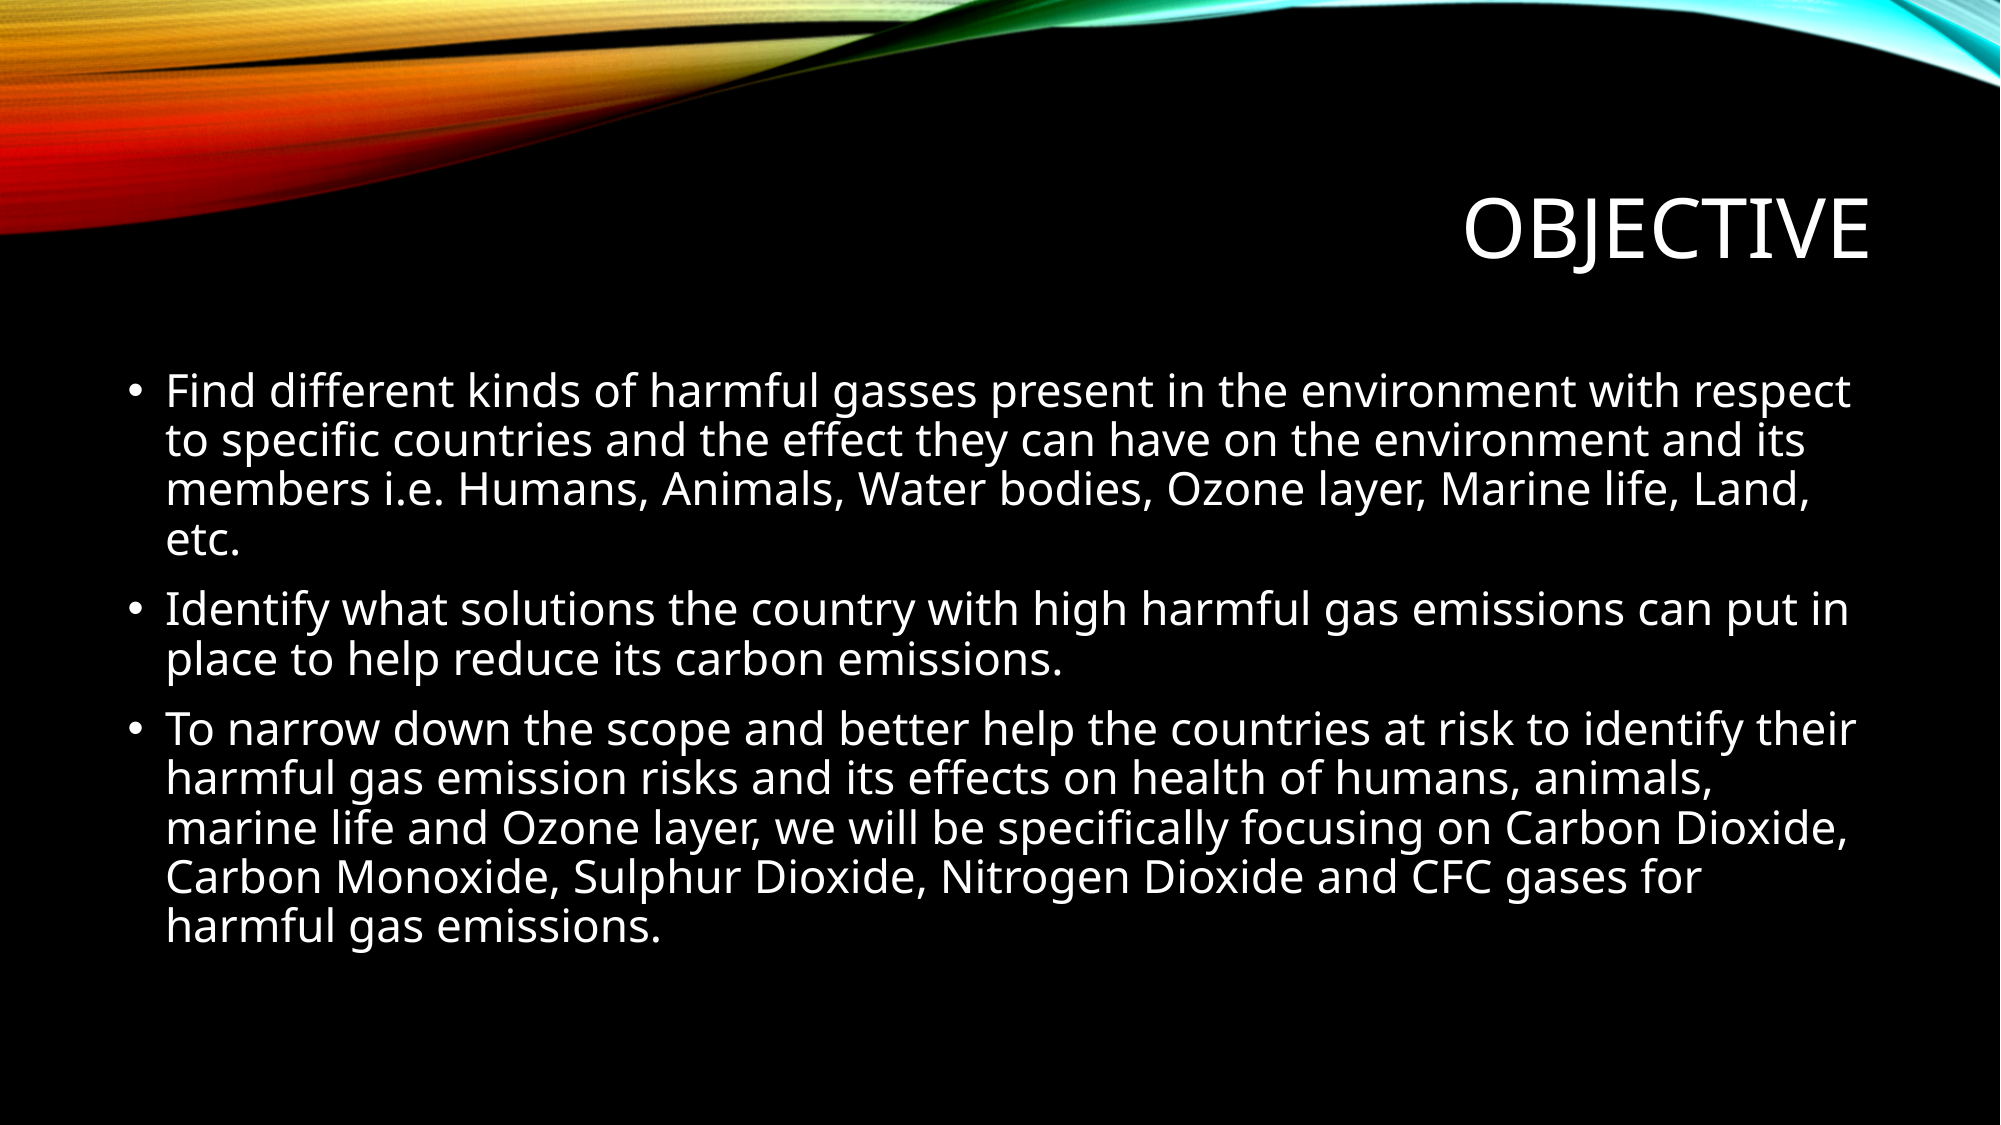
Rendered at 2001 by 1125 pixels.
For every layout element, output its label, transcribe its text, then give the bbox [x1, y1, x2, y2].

title Objective [474, 125, 1888, 338]
list Find different kinds of harmful gasses present in the environment with respect to specific countries and the effect they can have on the environment and its members i.e. Humans, Animals, Water bodies, Ozone layer, Marine life, Land, etc. Identify what solutions the country with high harmful gas emissions can put in place to help reduce its carbon emissions. To narrow down the scope and better help the countries at risk to identify their harmful gas emission risks and its effects on health of humans, animals, marine life and Ozone layer, we will be specifically focusing on Carbon Dioxide, Carbon Monoxide, Sulphur Dioxide, Nitrogen Dioxide and CFC gases for harmful gas emissions. [112, 360, 1888, 1021]
picture [0, 0, 2000, 237]
